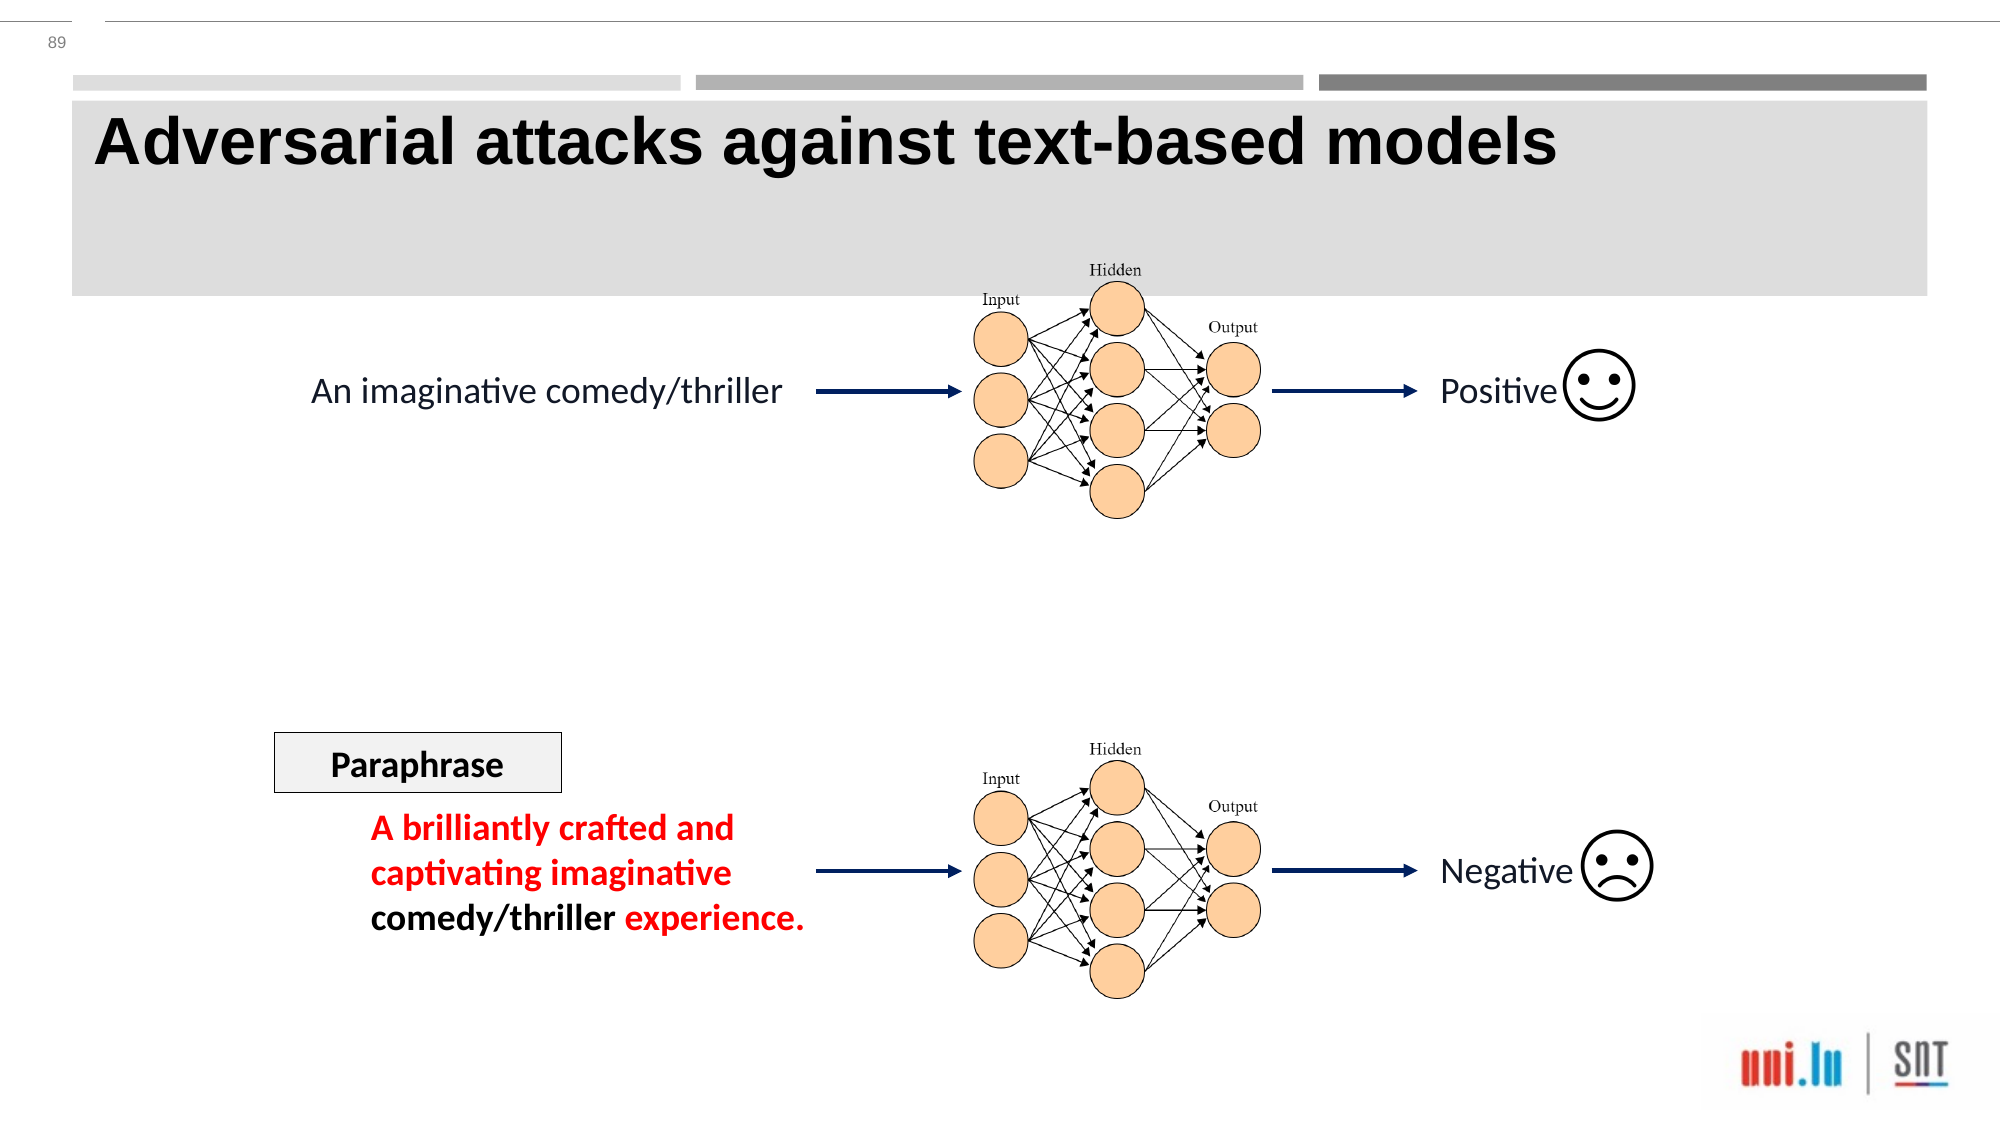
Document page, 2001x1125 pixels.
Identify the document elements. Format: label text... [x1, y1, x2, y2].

picture [1571, 819, 1663, 911]
picture [1701, 1013, 2000, 1110]
text_box A brilliantly crafted and captivating imaginative comedy/thriller experience. [356, 750, 918, 946]
picture [961, 732, 1272, 1010]
picture [1553, 339, 1645, 431]
text_box Negative [1425, 838, 1566, 899]
text_box Positive [1425, 358, 1548, 419]
text_box An imaginative comedy/thriller [296, 358, 816, 419]
list Adversarial attacks against text-based models [93, 97, 1933, 248]
text_box Paraphrase [274, 732, 562, 793]
picture [961, 252, 1272, 530]
